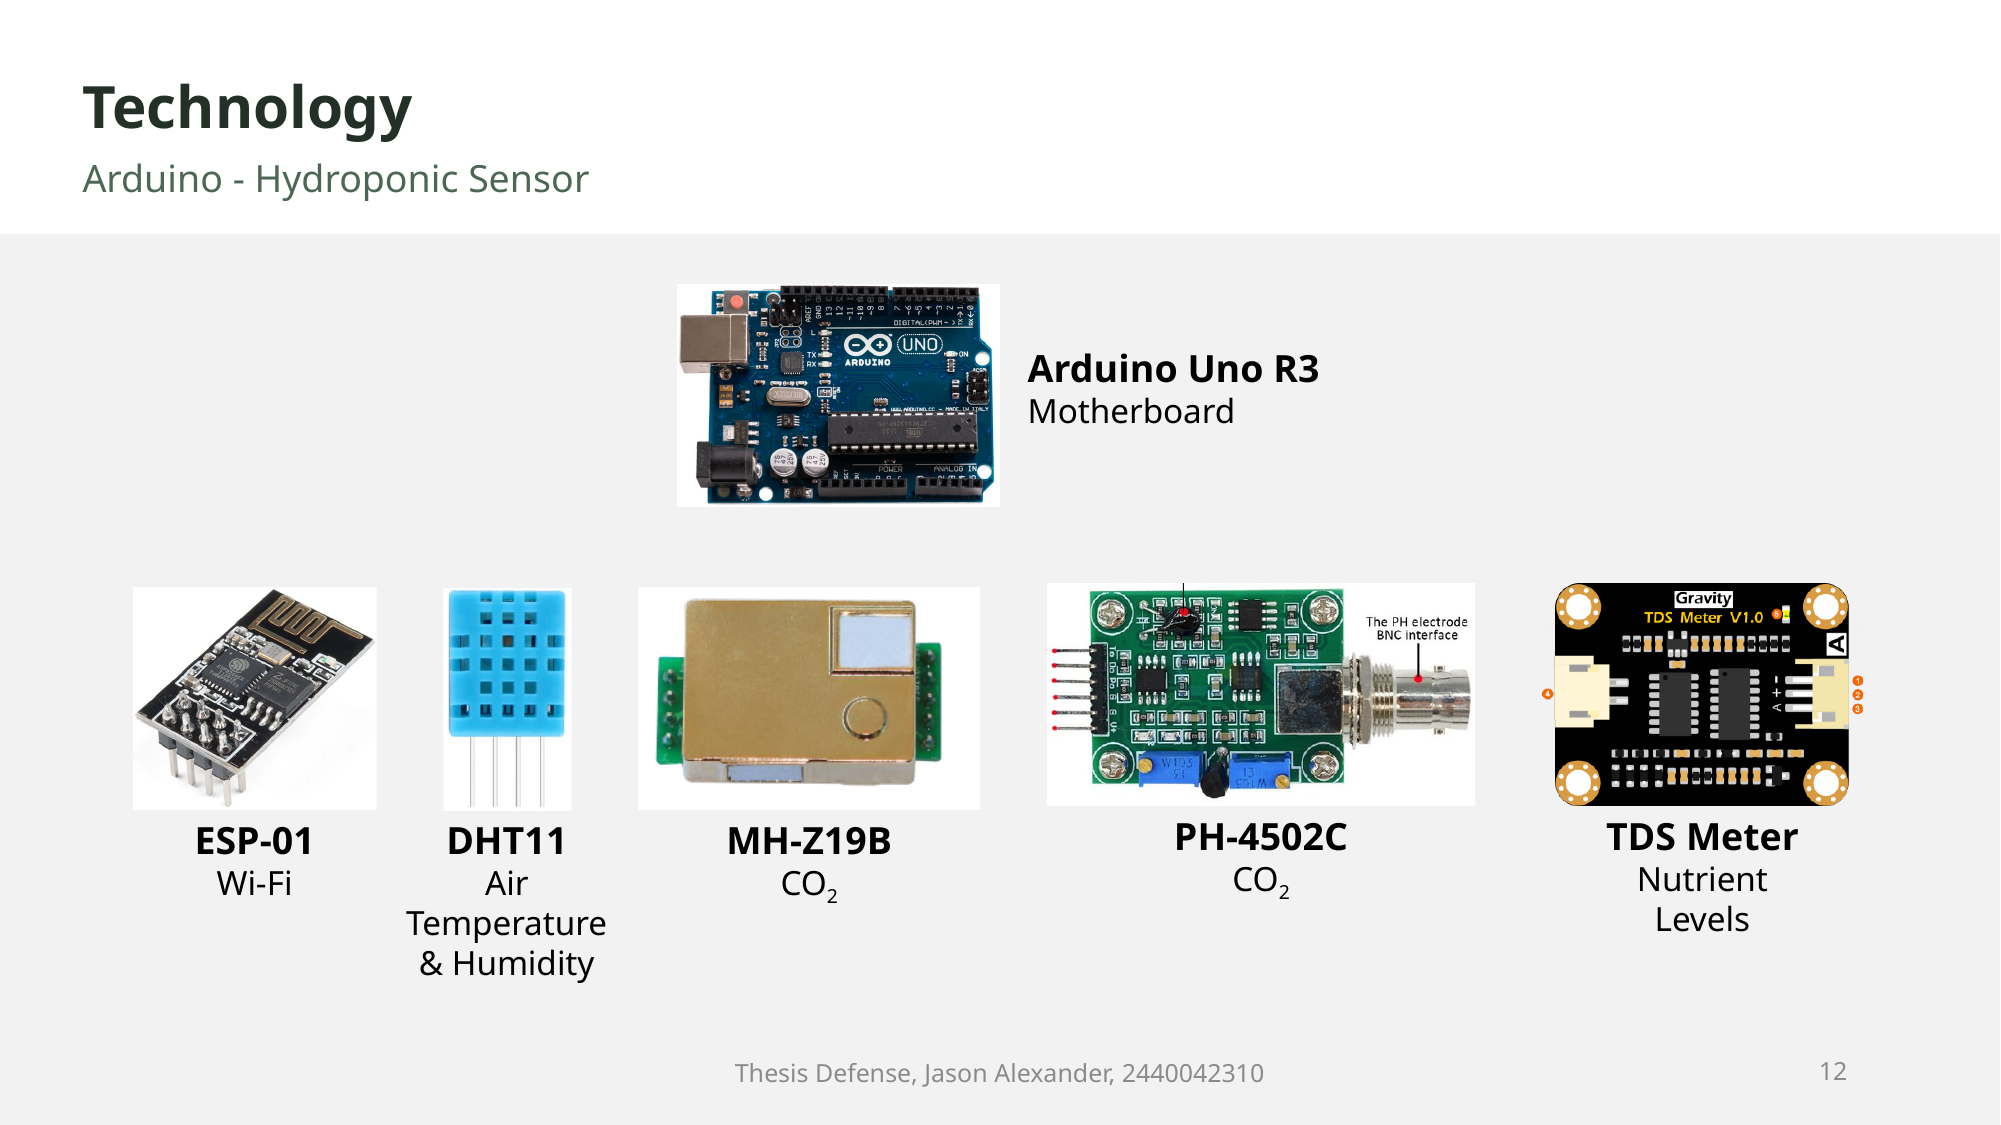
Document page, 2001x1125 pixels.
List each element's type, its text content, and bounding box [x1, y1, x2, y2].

text_box [0, 233, 2000, 1125]
picture [132, 587, 377, 810]
text_box Arduino Uno R3 Motherboard [1012, 337, 1476, 438]
footer Thesis Defense, Jason Alexander, 2440042310 [662, 1042, 1338, 1103]
picture [676, 284, 1000, 507]
text_box ESP-01 Wi-Fi [124, 809, 376, 910]
picture [1542, 583, 1863, 806]
text_box PH-4502C CO2 [1130, 806, 1392, 911]
text_box Technology [67, 70, 1695, 152]
picture [443, 588, 572, 811]
slide_number 12 [1412, 1042, 1863, 1103]
text_box MH-Z19B CO2 [678, 810, 940, 915]
picture [1046, 583, 1476, 806]
text_box DHT11 Air Temperature & Humidity [376, 809, 638, 990]
picture [638, 587, 981, 810]
text_box TDS Meter Nutrient Levels [1572, 806, 1833, 946]
text_box Arduino - Hydroponic Sensor [67, 152, 1695, 235]
